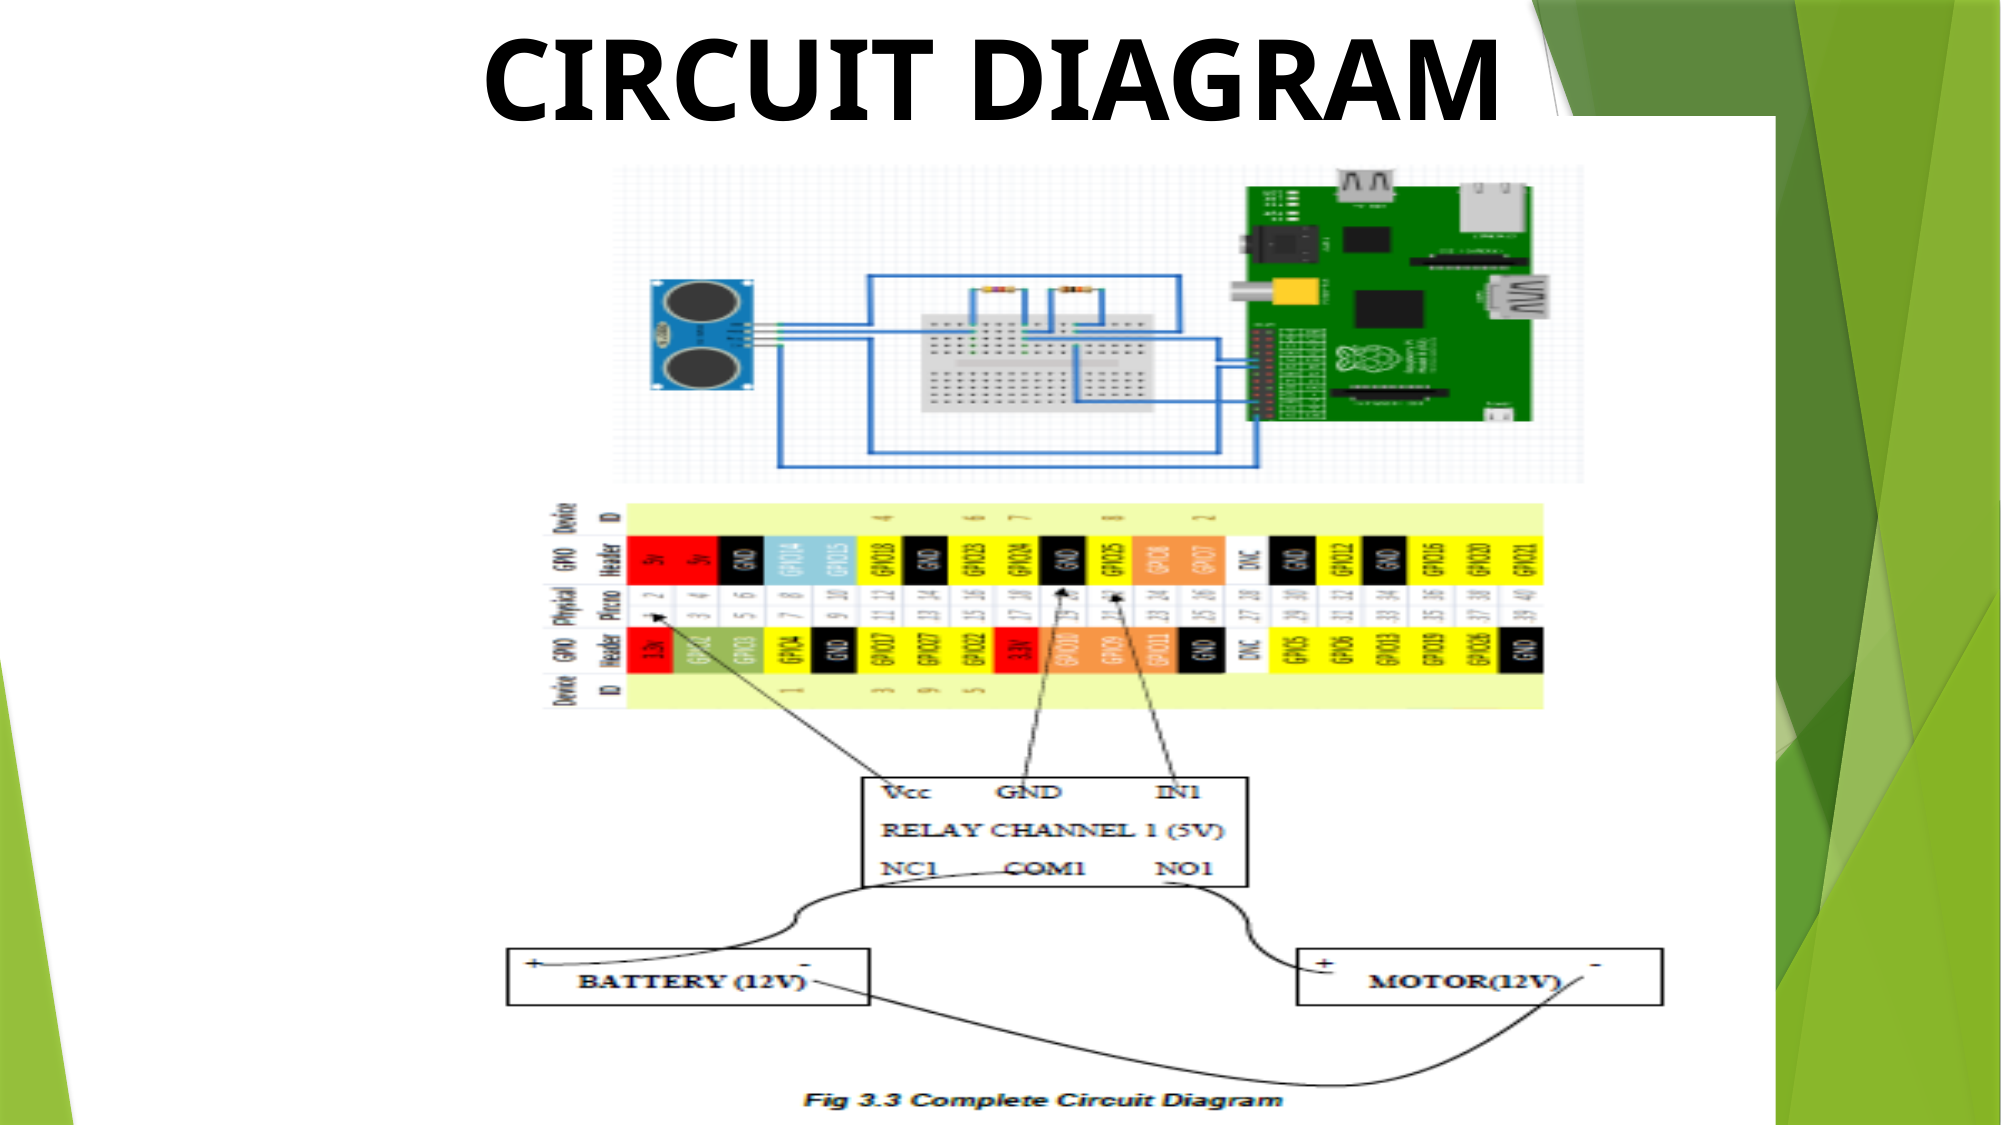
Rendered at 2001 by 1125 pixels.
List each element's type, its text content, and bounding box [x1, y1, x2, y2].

picture [270, 115, 1777, 1125]
text_box CIRCUIT DIAGRAM [465, 0, 1523, 115]
